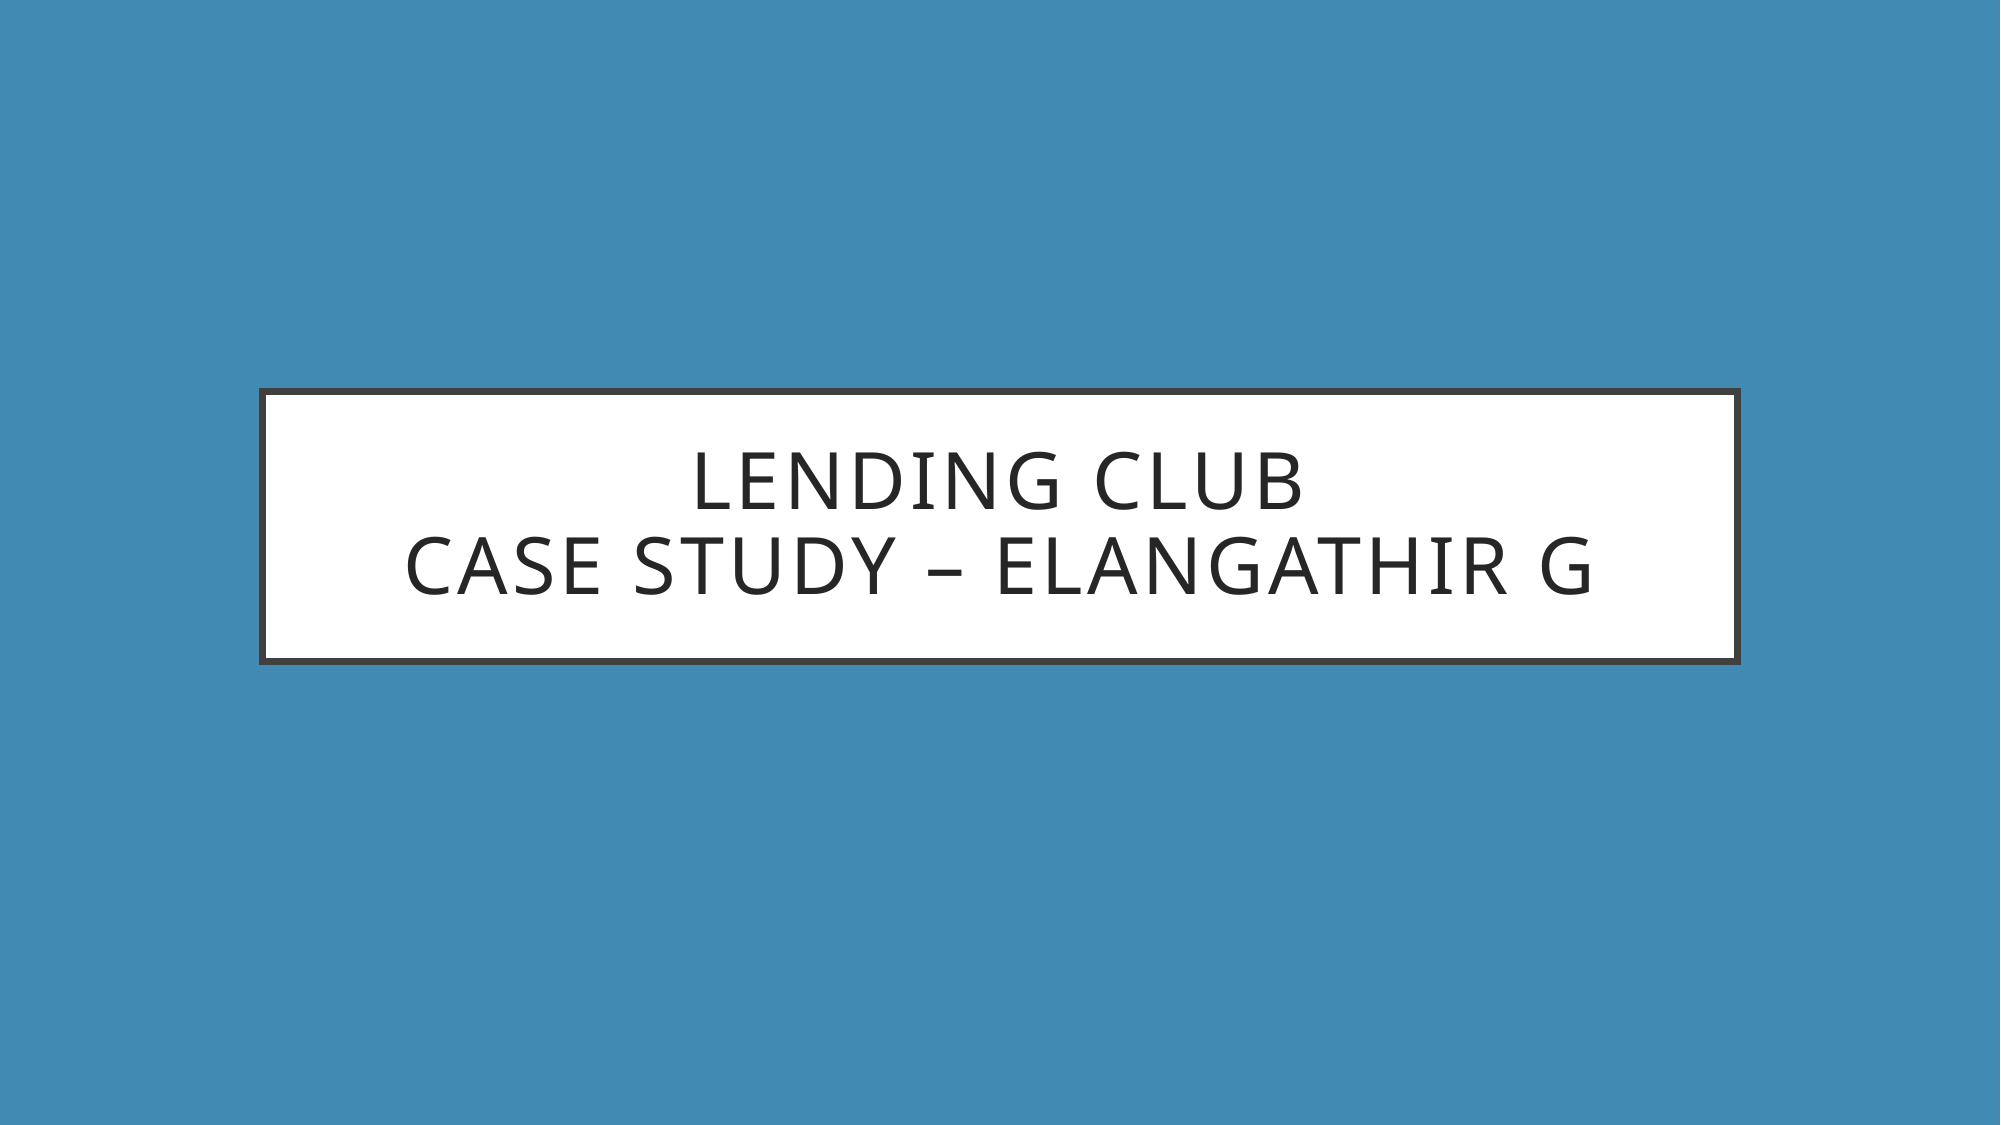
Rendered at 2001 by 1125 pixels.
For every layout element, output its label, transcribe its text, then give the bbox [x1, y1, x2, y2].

title Lending club Case study – Elangathir g [259, 388, 1741, 665]
